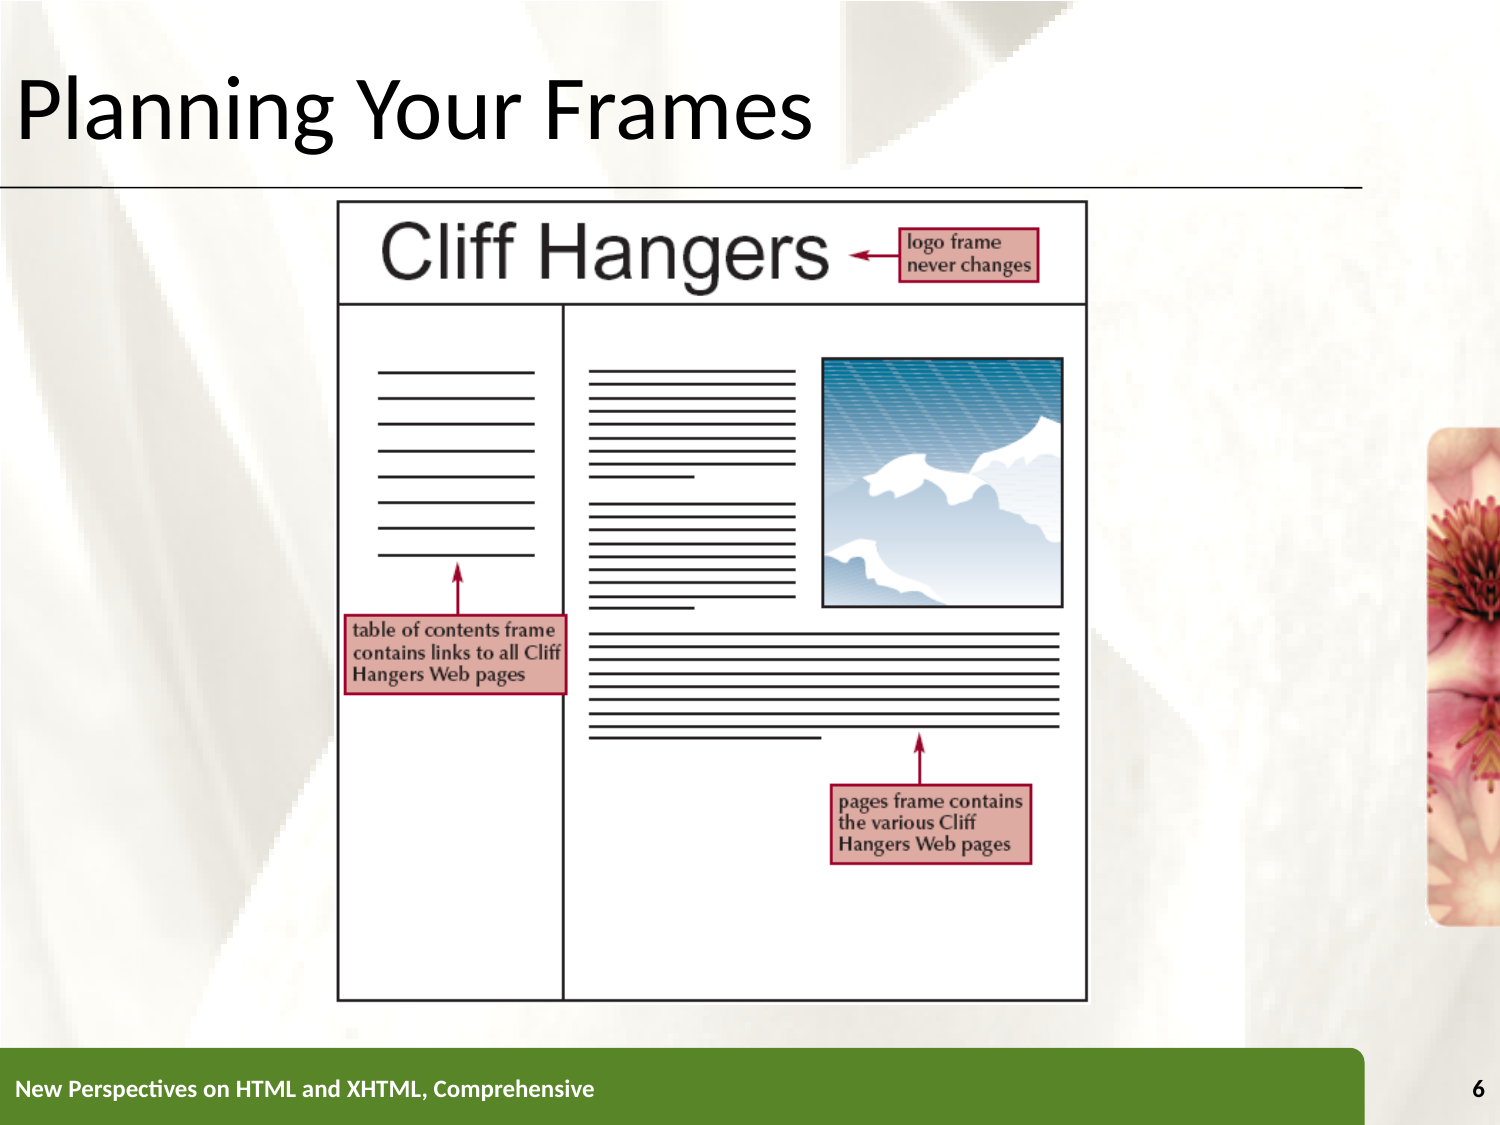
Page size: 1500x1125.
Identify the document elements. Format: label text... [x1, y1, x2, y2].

footer New Perspectives on HTML and XHTML, Comprehensive [0, 1050, 1350, 1125]
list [334, 199, 1091, 1006]
picture [1425, 425, 1500, 930]
slide_number 6 [1412, 1050, 1500, 1125]
title Planning Your Frames [0, 24, 1363, 181]
